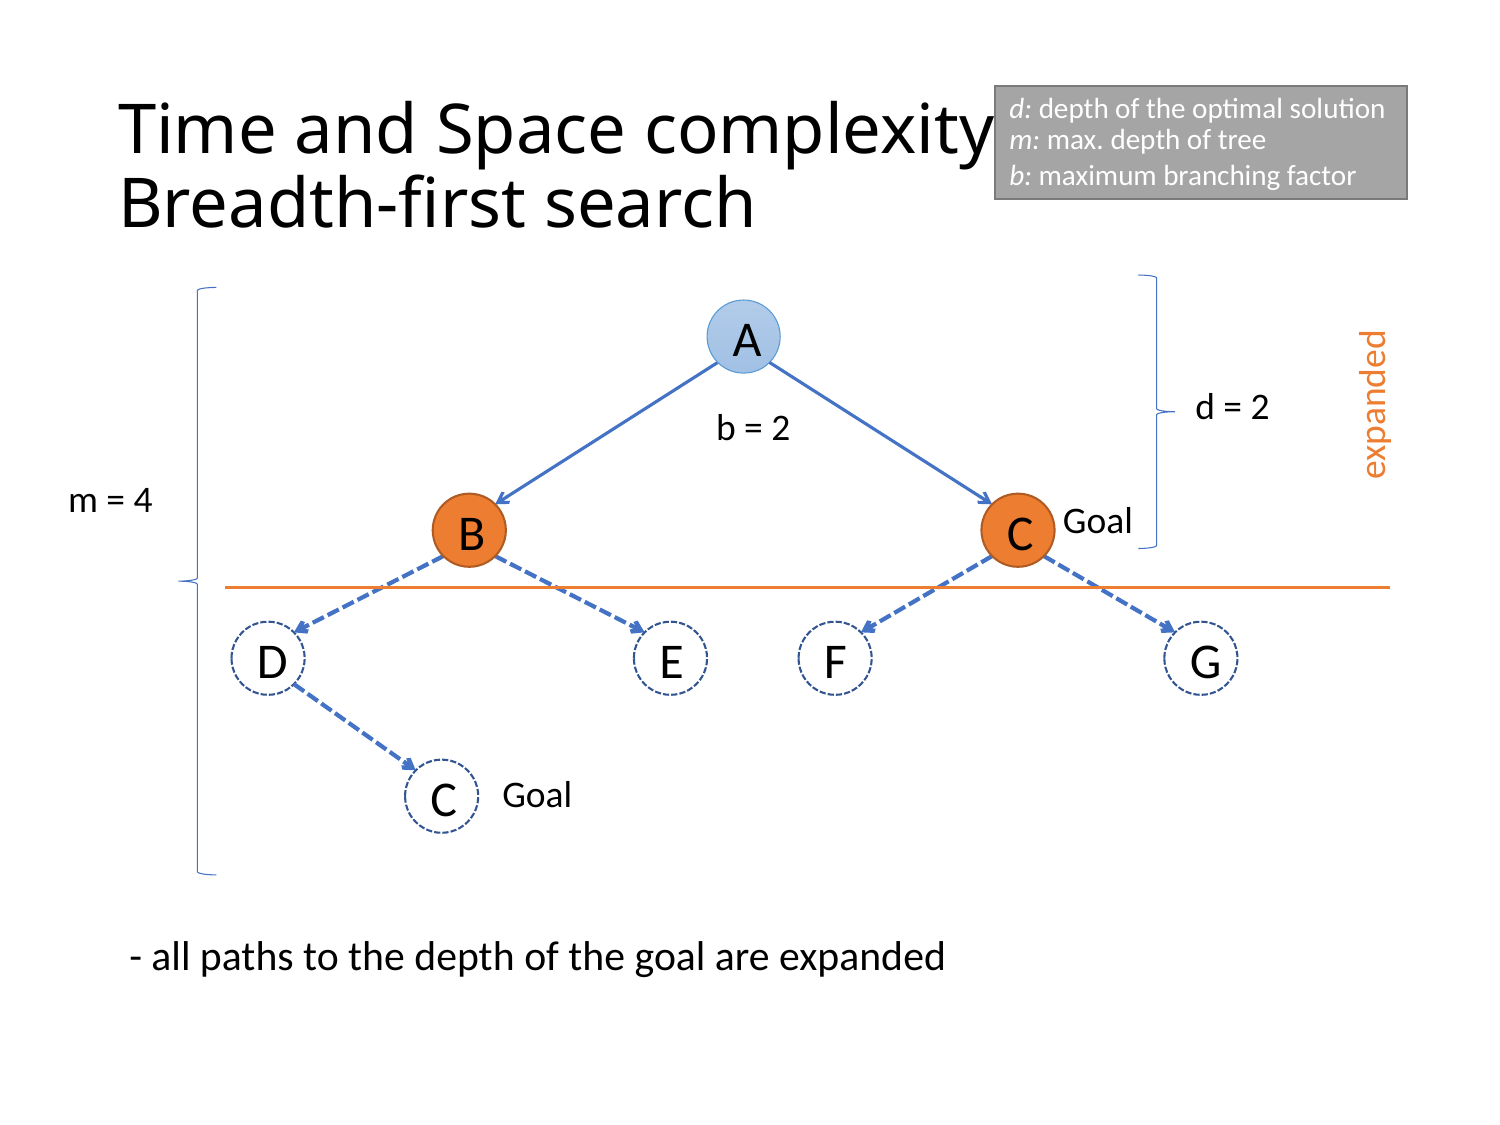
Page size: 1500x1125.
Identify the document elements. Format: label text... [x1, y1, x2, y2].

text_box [231, 588, 1238, 695]
text_box d = 2 [1238, 374, 1340, 435]
text_box Goal [487, 762, 613, 823]
text_box [178, 286, 217, 876]
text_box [231, 299, 1238, 587]
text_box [293, 684, 416, 771]
text_box d: depth of the optimal solution m: max. depth of tree b: maximum branching factor [994, 85, 1408, 200]
title Time and Space complexity Breadth-first search [103, 59, 1397, 278]
text_box C [404, 758, 480, 834]
text_box expanded [1340, 314, 1400, 495]
text_box [1138, 274, 1158, 299]
text_box m = 4 [53, 467, 168, 528]
